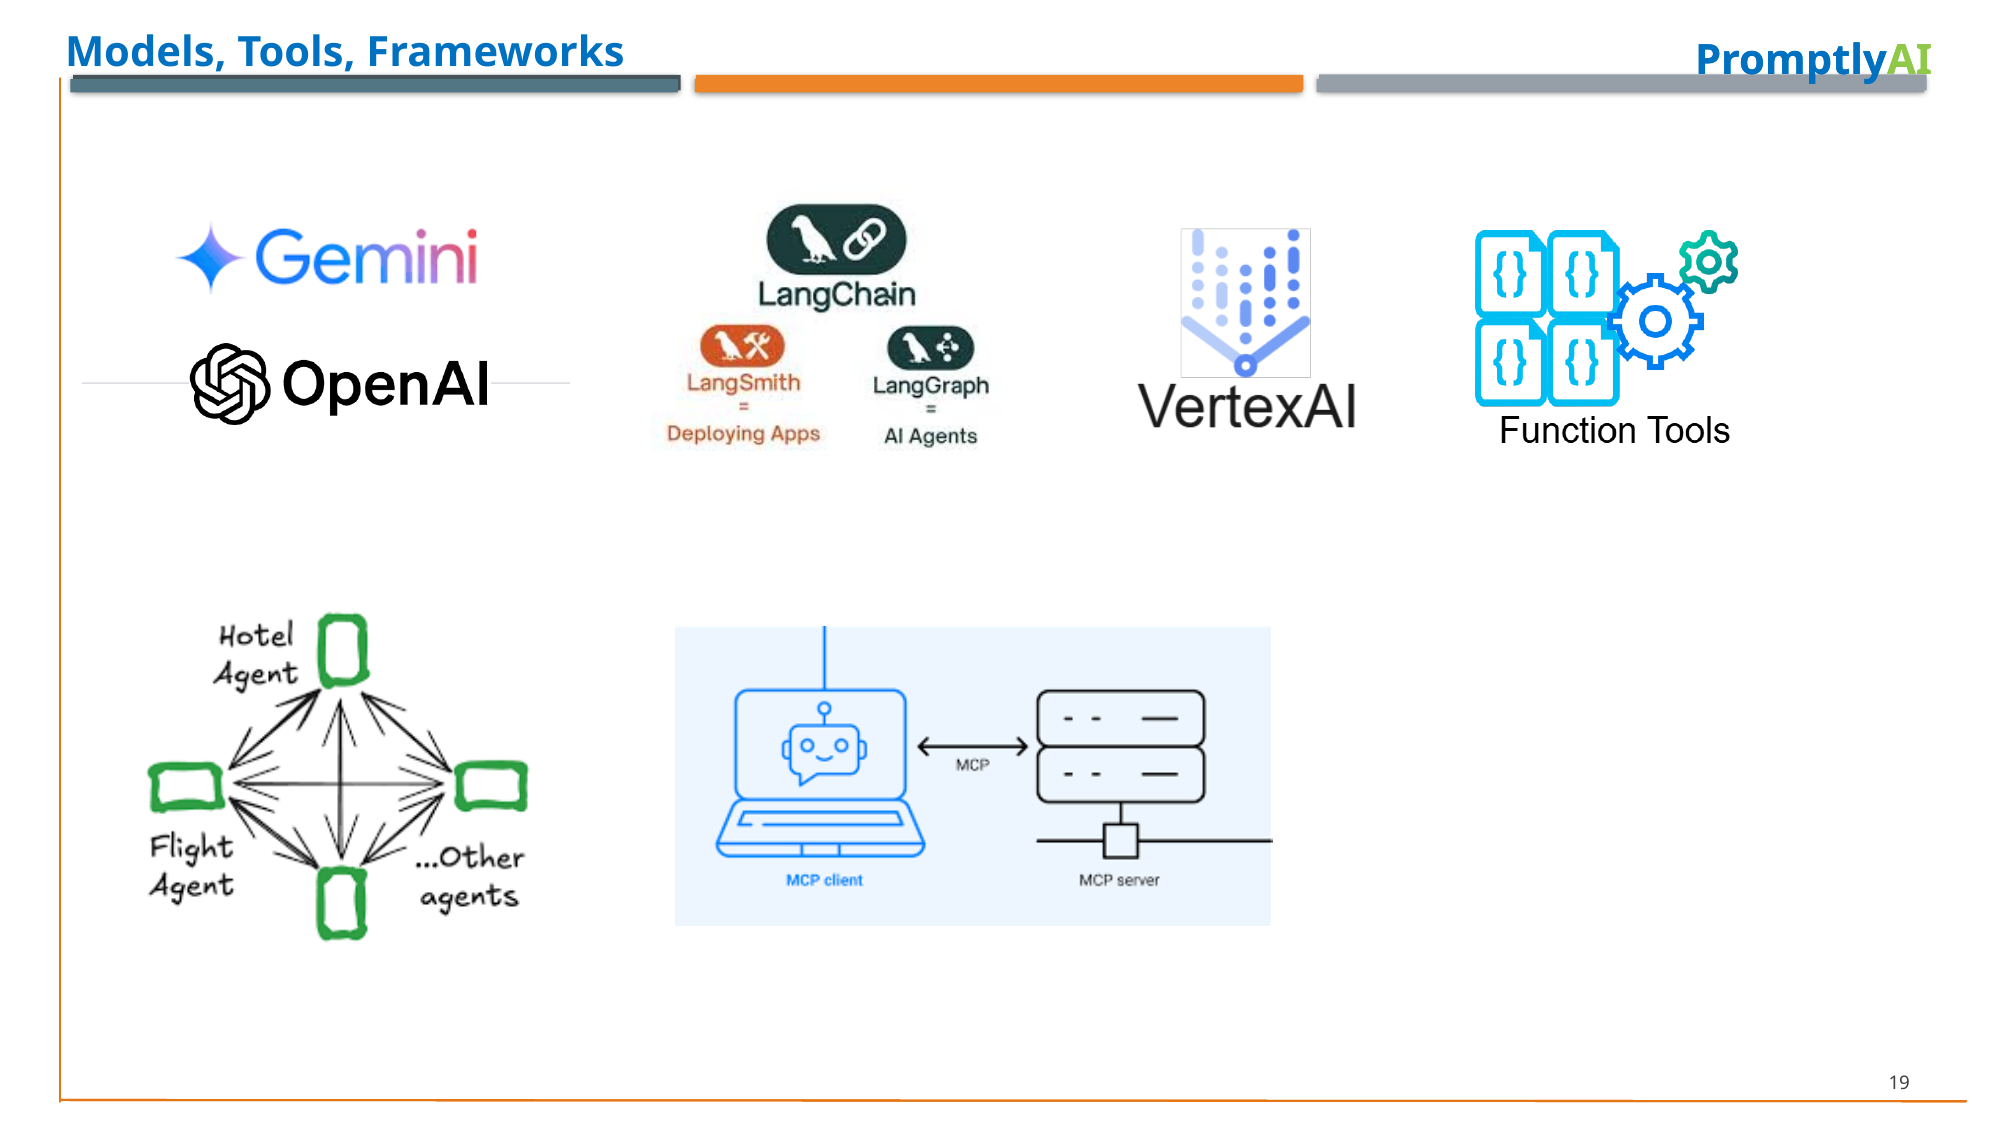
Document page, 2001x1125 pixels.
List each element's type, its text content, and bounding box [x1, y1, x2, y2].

text_box Models, Tools, Frameworks [50, 17, 640, 83]
picture [81, 132, 571, 426]
picture [601, 177, 1784, 530]
picture [97, 582, 603, 972]
picture [674, 625, 1273, 927]
slide_number 19 [1752, 1053, 1925, 1096]
text_box PromptlyAI [1680, 25, 1947, 91]
